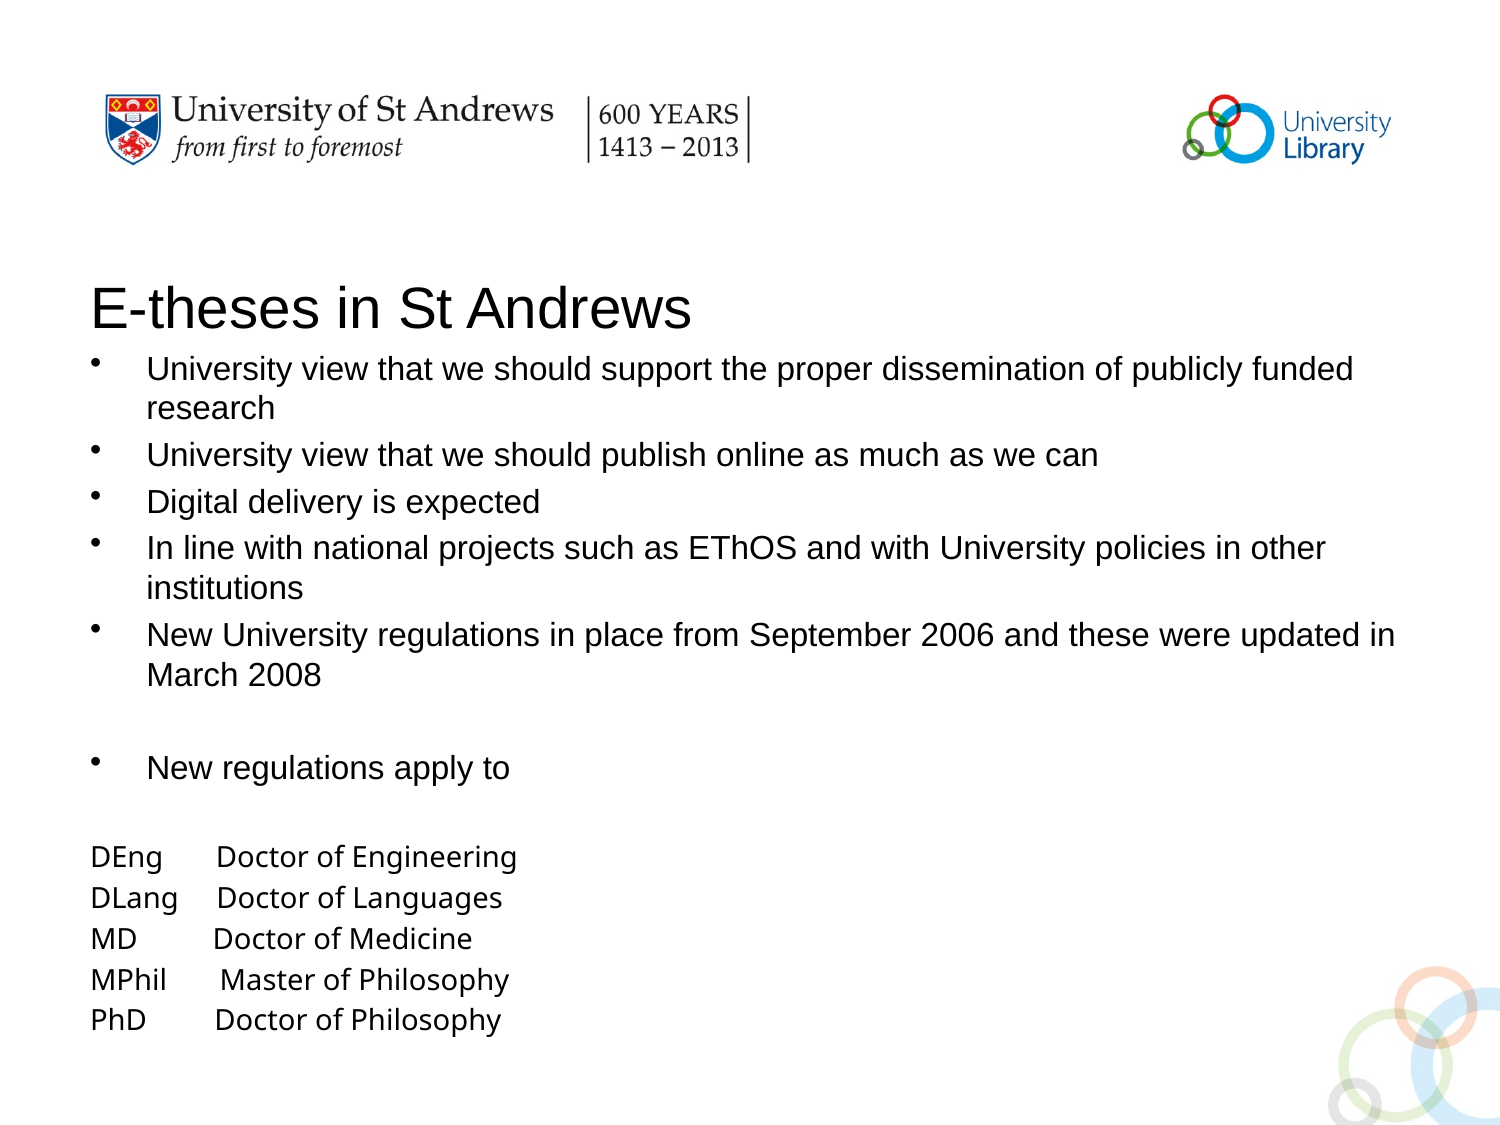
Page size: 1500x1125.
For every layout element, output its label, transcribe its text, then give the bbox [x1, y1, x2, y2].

picture [101, 90, 1399, 172]
list E-theses in St Andrews University view that we should support the proper dissemination of publicly funded research University view that we should publish online as much as we can Digital delivery is expected In line with national projects such as EThOS and with University policies in other institutions New University regulations in place from September 2006 and these were updated in March 2008 New regulations apply to DEng Doctor of Engineering DLang Doctor of Languages MD Doctor of Medicine MPhil Master of Philosophy PhD Doctor of Philosophy [75, 262, 1436, 1083]
picture [1325, 964, 1500, 1125]
